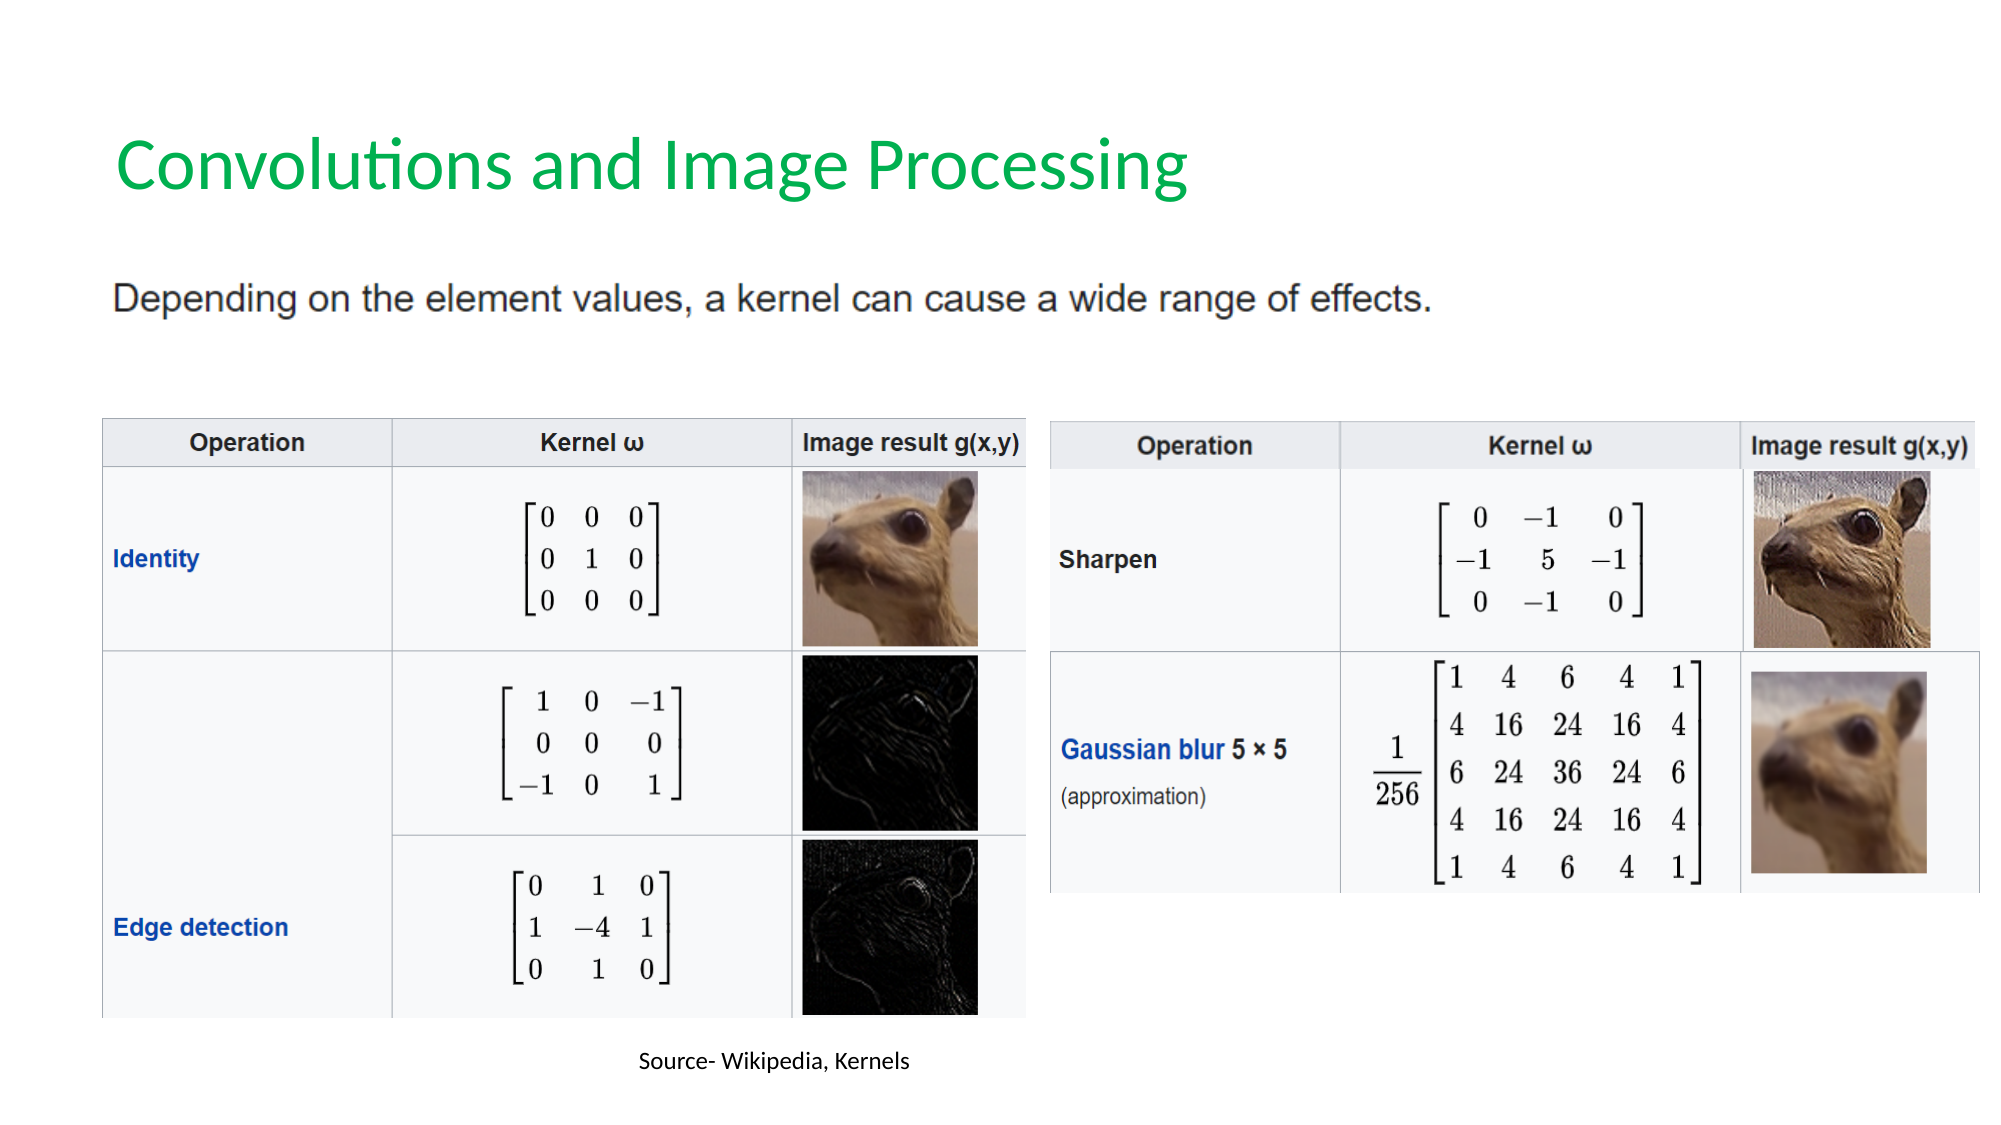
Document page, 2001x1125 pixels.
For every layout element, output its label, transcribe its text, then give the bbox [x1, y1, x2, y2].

text_box Convolutions and Image Processing [101, 107, 1258, 212]
text_box Source- Wikipedia, Kernels [624, 1037, 1625, 1082]
picture [89, 255, 1502, 345]
picture [101, 417, 1026, 1018]
picture [1050, 421, 1980, 893]
